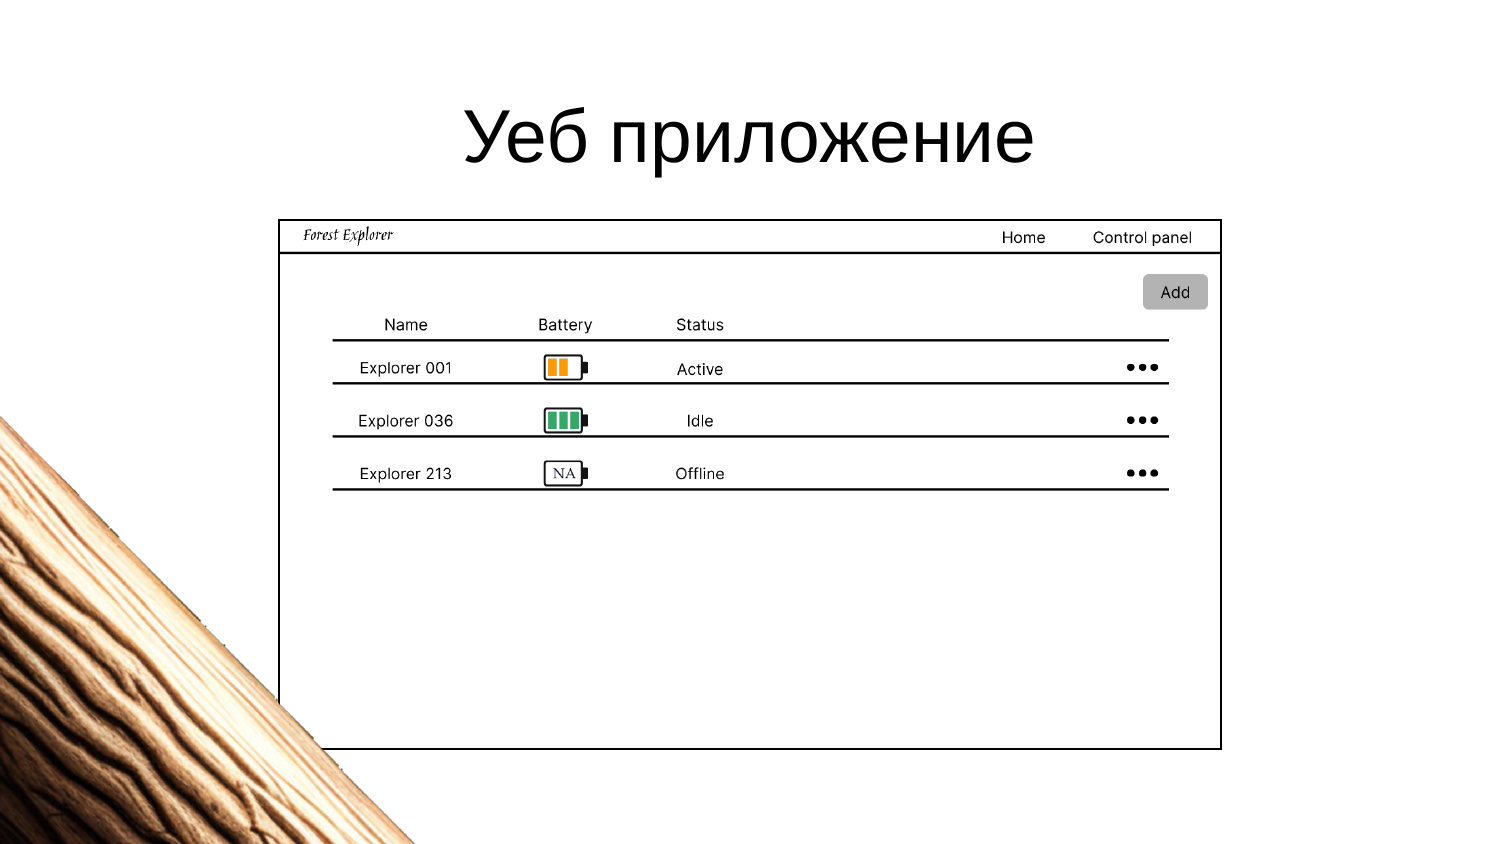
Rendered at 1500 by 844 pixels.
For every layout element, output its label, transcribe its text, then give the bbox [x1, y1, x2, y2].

title Уеб приложение [51, 72, 1449, 167]
picture [0, 221, 1221, 844]
